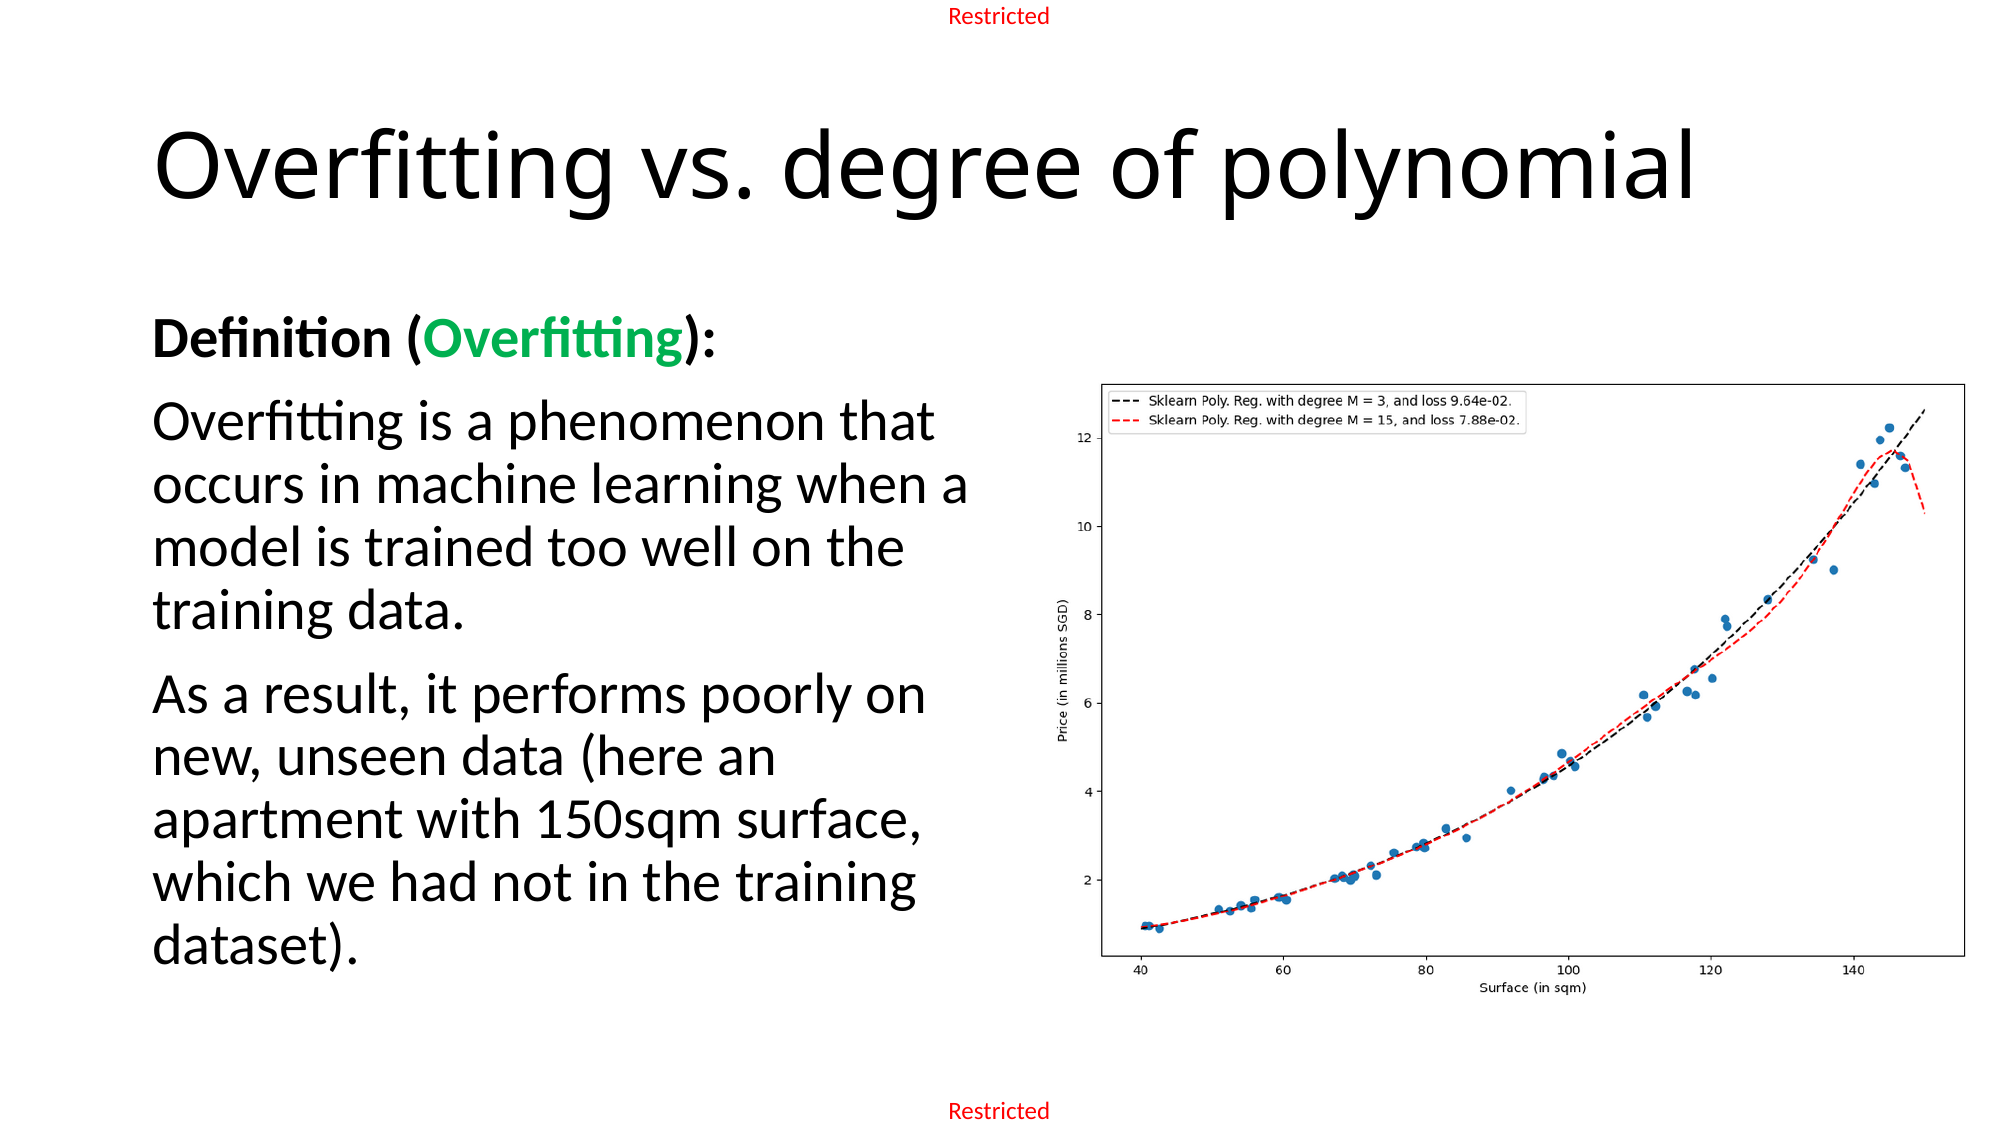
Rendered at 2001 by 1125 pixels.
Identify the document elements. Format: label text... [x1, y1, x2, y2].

title Overfitting vs. degree of polynomial [137, 59, 1863, 278]
list Definition (Overfitting): Overfitting is a phenomenon that occurs in machine learning when a model is trained too well on the training data. As a result, it performs poorly on new, unseen data (here an apartment with 150sqm surface, which we had not in the training dataset). [137, 299, 988, 1014]
picture [1035, 378, 1971, 1003]
